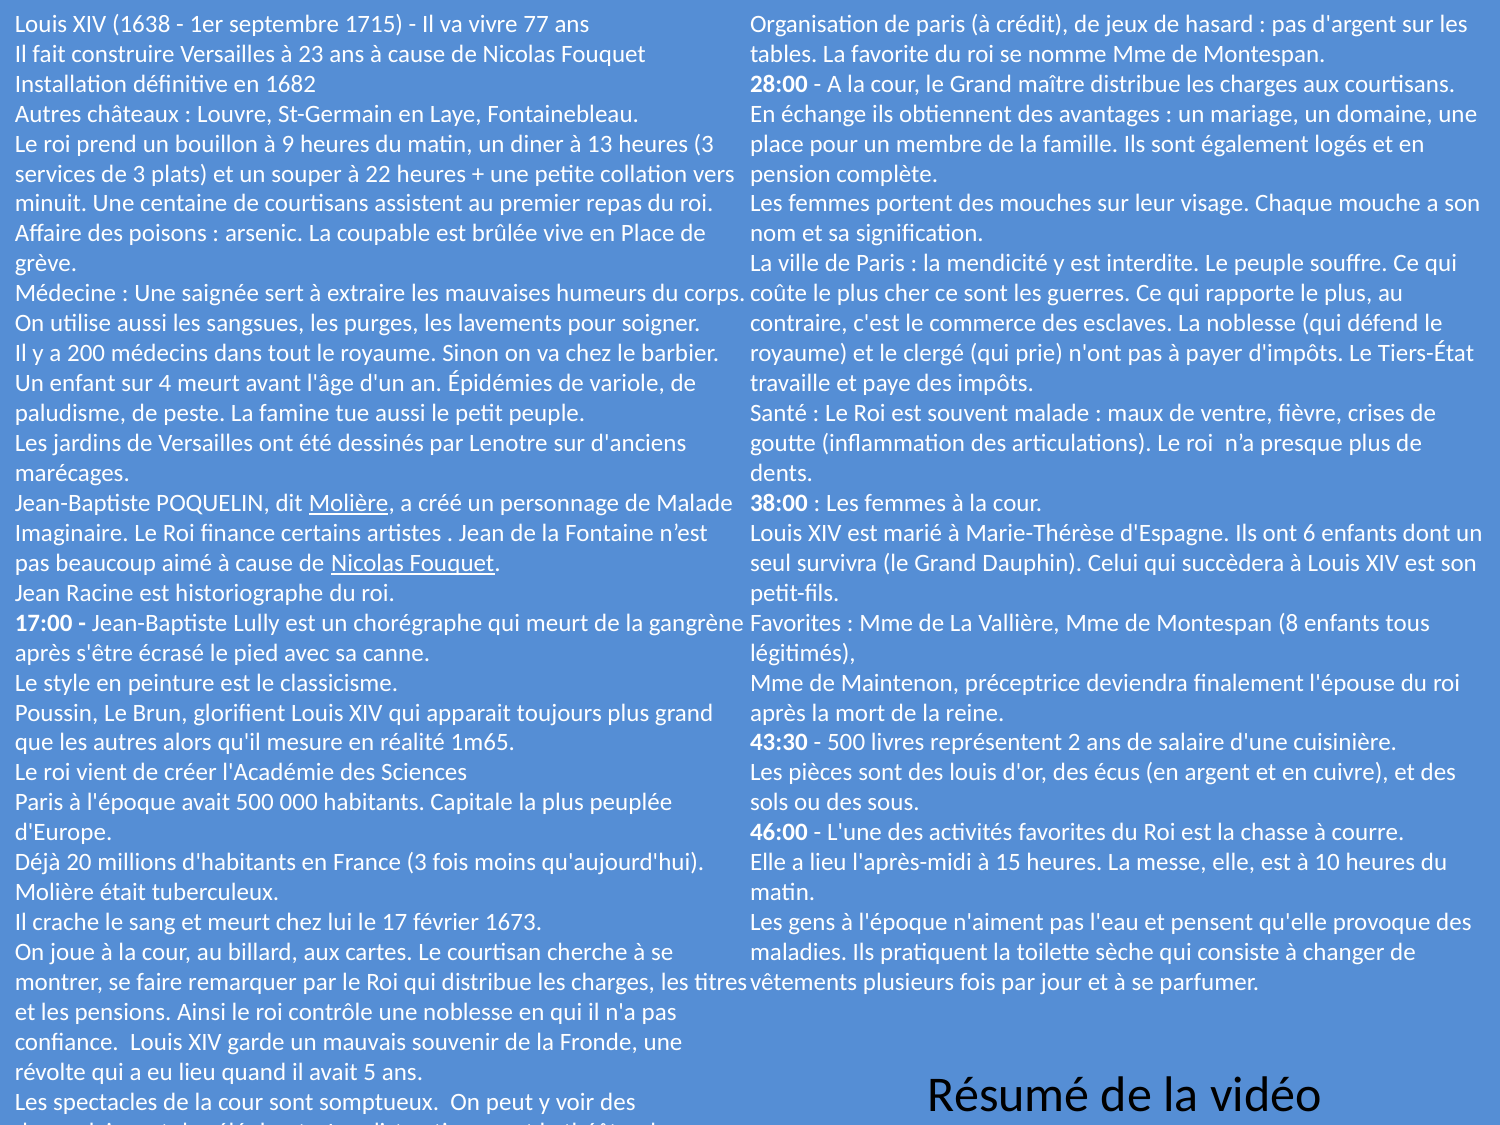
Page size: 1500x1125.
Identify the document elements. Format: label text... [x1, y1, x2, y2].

title Résumé de la vidéo [750, 1058, 1500, 1125]
text_box Louis XIV (1638 - 1er septembre 1715) - Il va vivre 77 ans Il fait construire Versailles à 23 ans à cause de Nicolas Fouquet Installation définitive en 1682 Autres châteaux : Louvre, St-Germain en Laye, Fontainebleau. Le roi prend un bouillon à 9 heures du matin, un diner à 13 heures (3 services de 3 plats) et un souper à 22 heures + une petite collation vers minuit. Une centaine de courtisans assistent au premier repas du roi. Affaire des poisons : arsenic. La coupable est brûlée vive en Place de grève. Médecine : Une saignée sert à extraire les mauvaises humeurs du corps. On utilise aussi les sangsues, les purges, les lavements pour soigner. Il y a 200 médecins dans tout le royaume. Sinon on va chez le barbier. Un enfant sur 4 meurt avant l'âge d'un an. Épidémies de variole, de paludisme, de peste. La famine tue aussi le petit peuple. Les jardins de Versailles ont été dessinés par Lenotre sur d'anciens marécages. Jean-Baptiste POQUELIN, dit Molière, a créé un personnage de Malade Imaginaire. Le Roi finance certains artistes . Jean de la Fontaine n’est pas beaucoup aimé à cause de Nicolas Fouquet. Jean Racine est historiographe du roi. 17:00 - Jean-Baptiste Lully est un chorégraphe qui meurt de la gangrène après s'être écrasé le pied avec sa canne. Le style en peinture est le classicisme. Poussin, Le Brun, glorifient Louis XIV qui apparait toujours plus grand que les autres alors qu'il mesure en réalité 1m65. Le roi vient de créer l'Académie des Sciences Paris à l'époque avait 500 000 habitants. Capitale la plus peuplée d'Europe. Déjà 20 millions d'habitants en France (3 fois moins qu'aujourd'hui). Molière était tuberculeux. Il crache le sang et meurt chez lui le 17 février 1673. On joue à la cour, au billard, aux cartes. Le courtisan cherche à se montrer, se faire remarquer par le Roi qui distribue les charges, les titres et les pensions. Ainsi le roi contrôle une noblesse en qui il n'a pas confiance. Louis XIV garde un mauvais souvenir de la Fronde, une révolte qui a eu lieu quand il avait 5 ans. Les spectacles de la cour sont somptueux. On peut y voir des dromadaires et des éléphants. Les distractions sont le théâtre, la comédie ou le ballet. Organisation de paris (à crédit), de jeux de hasard : pas d'argent sur les tables. La favorite du roi se nomme Mme de Montespan. 28:00 - A la cour, le Grand maître distribue les charges aux courtisans. En échange ils obtiennent des avantages : un mariage, un domaine, une place pour un membre de la famille. Ils sont également logés et en pension complète. Les femmes portent des mouches sur leur visage. Chaque mouche a son nom et sa signification. La ville de Paris : la mendicité y est interdite. Le peuple souffre. Ce qui coûte le plus cher ce sont les guerres. Ce qui rapporte le plus, au contraire, c'est le commerce des esclaves. La noblesse (qui défend le royaume) et le clergé (qui prie) n'ont pas à payer d'impôts. Le Tiers-État travaille et paye des impôts. Santé : Le Roi est souvent malade : maux de ventre, fièvre, crises de goutte (inflammation des articulations). Le roi n’a presque plus de dents. 38:00 : Les femmes à la cour. Louis XIV est marié à Marie-Thérèse d'Espagne. Ils ont 6 enfants dont un seul survivra (le Grand Dauphin). Celui qui succèdera à Louis XIV est son petit-fils. Favorites : Mme de La Vallière, Mme de Montespan (8 enfants tous légitimés), Mme de Maintenon, préceptrice deviendra finalement l'épouse du roi après la mort de la reine. 43:30 - 500 livres représentent 2 ans de salaire d'une cuisinière. Les pièces sont des louis d'or, des écus (en argent et en cuivre), et des sols ou des sous. 46:00 - L'une des activités favorites du Roi est la chasse à courre. Elle a lieu l'après-midi à 15 heures. La messe, elle, est à 10 heures du matin. Les gens à l'époque n'aiment pas l'eau et pensent qu'elle provoque des maladies. Ils pratiquent la toilette sèche qui consiste à changer de vêtements plusieurs fois par jour et à se parfumer. [0, 0, 1500, 1125]
